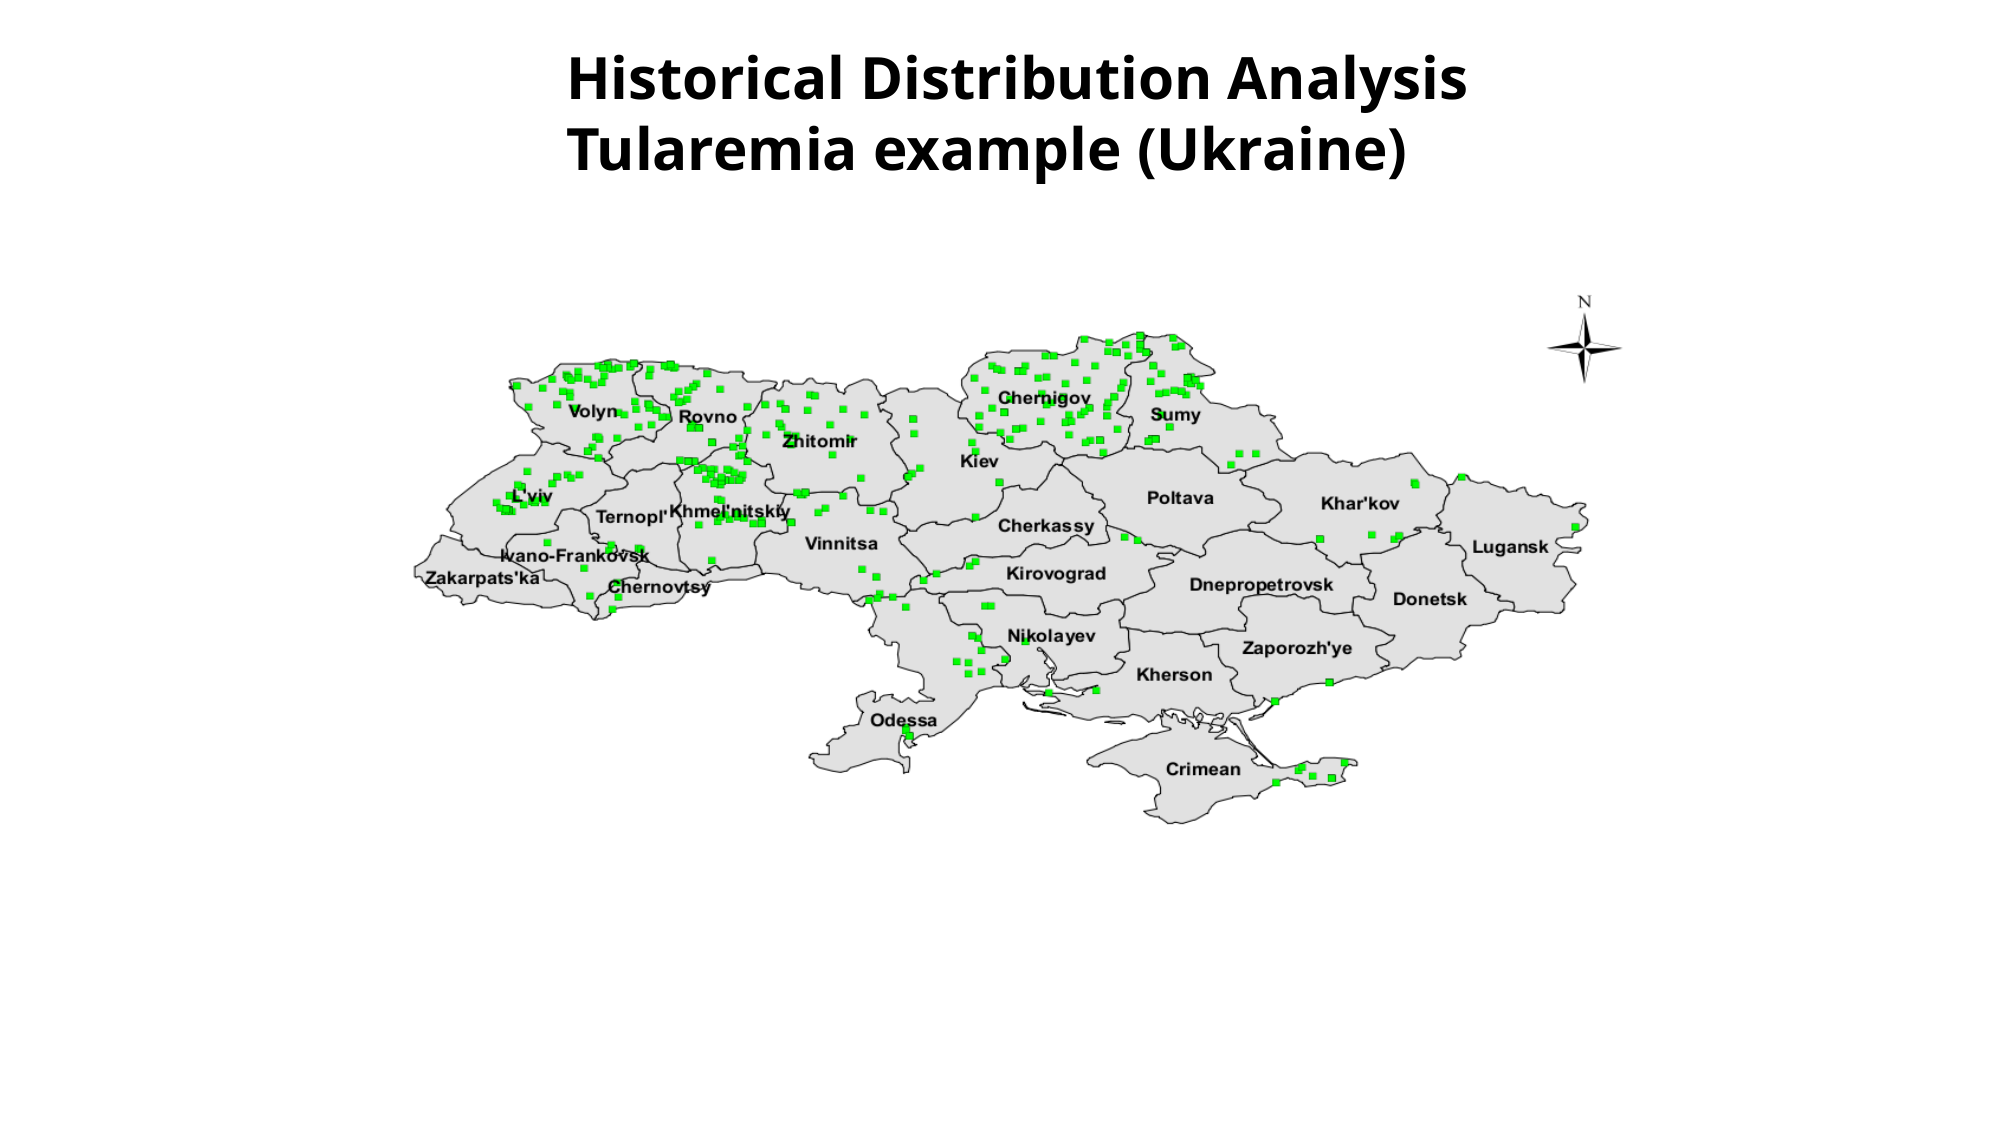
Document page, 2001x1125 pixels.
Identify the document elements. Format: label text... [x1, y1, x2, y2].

picture [345, 265, 1639, 932]
text_box Historical Distribution Analysis Tularemia example (Ukraine) [551, 34, 1733, 189]
